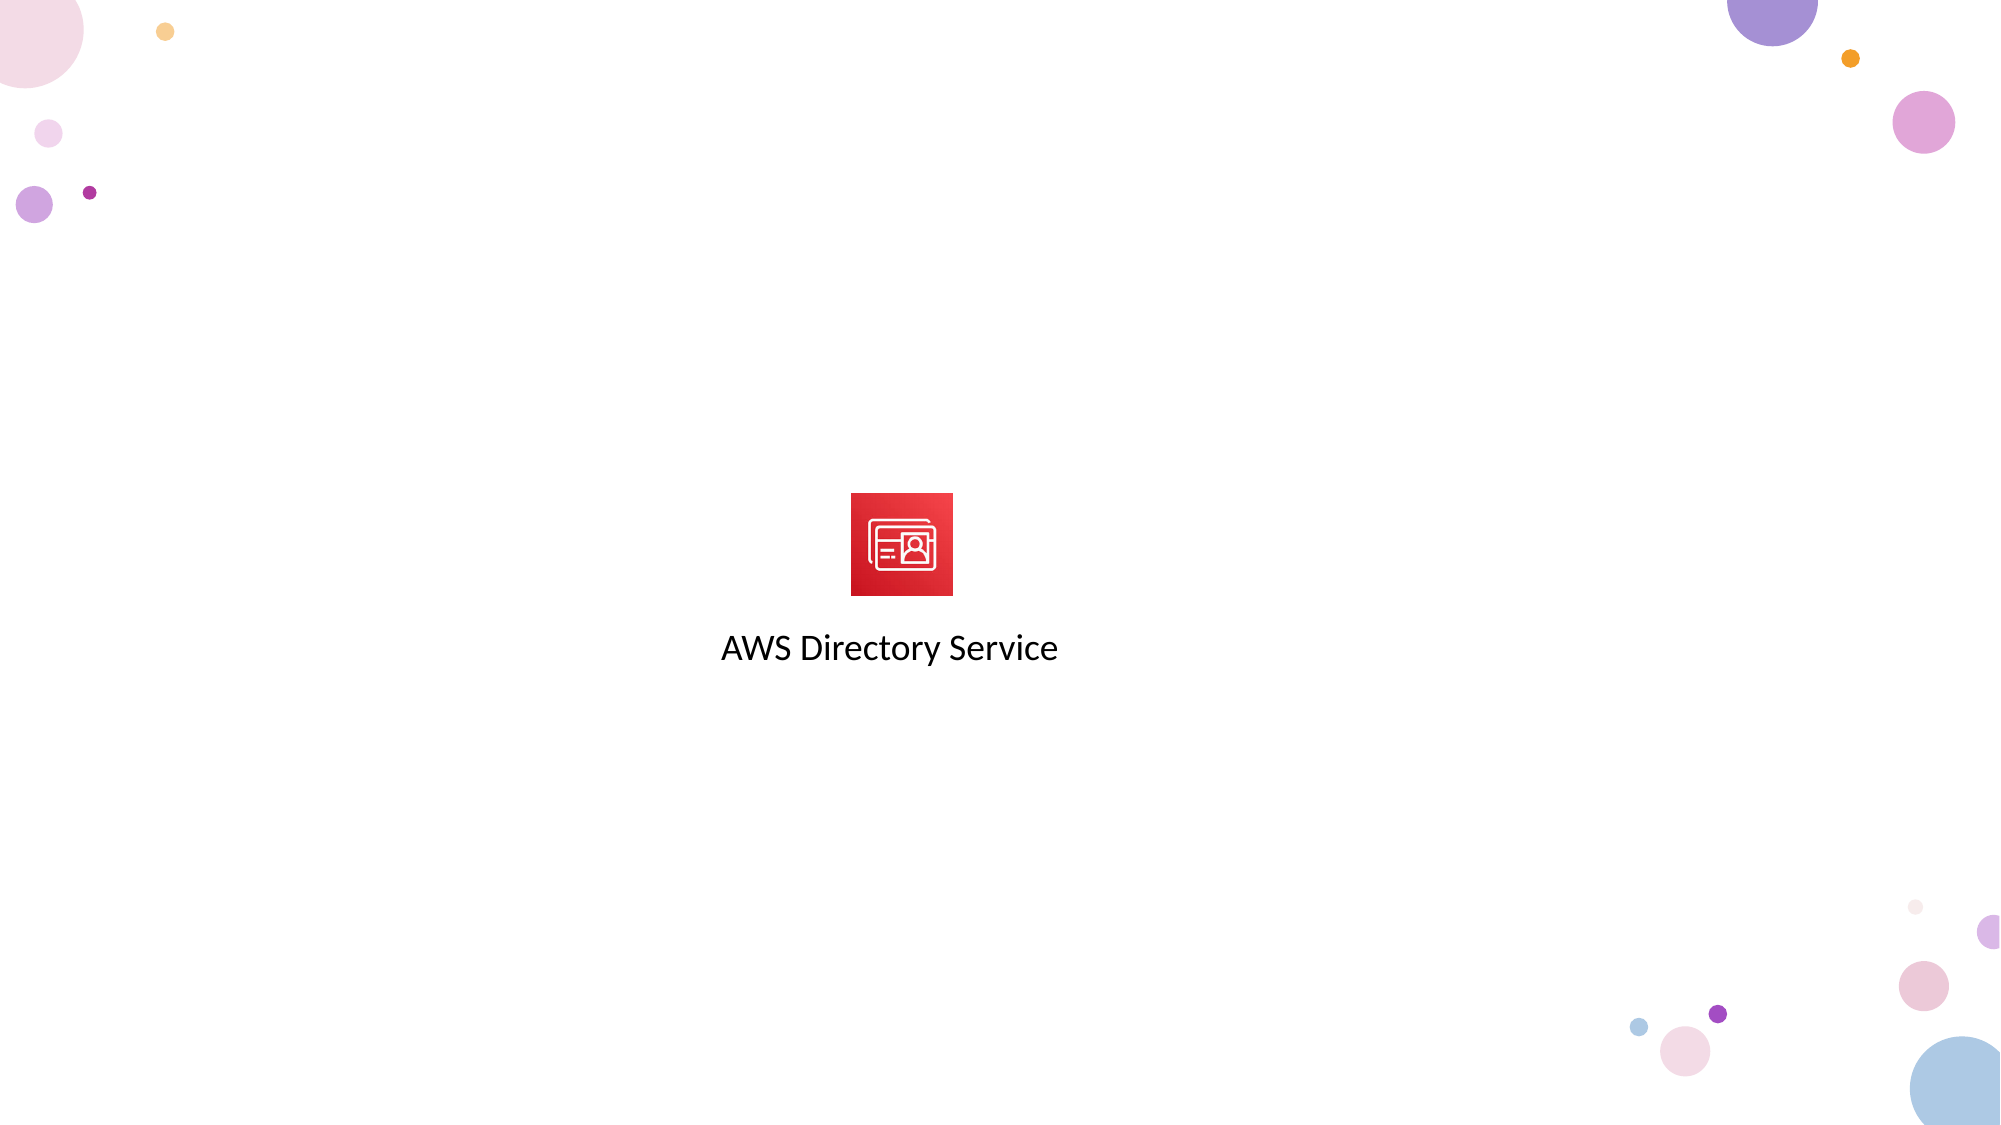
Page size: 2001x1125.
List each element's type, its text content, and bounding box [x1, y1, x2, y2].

picture [851, 493, 953, 596]
text_box AWS Directory Service [706, 615, 1099, 675]
